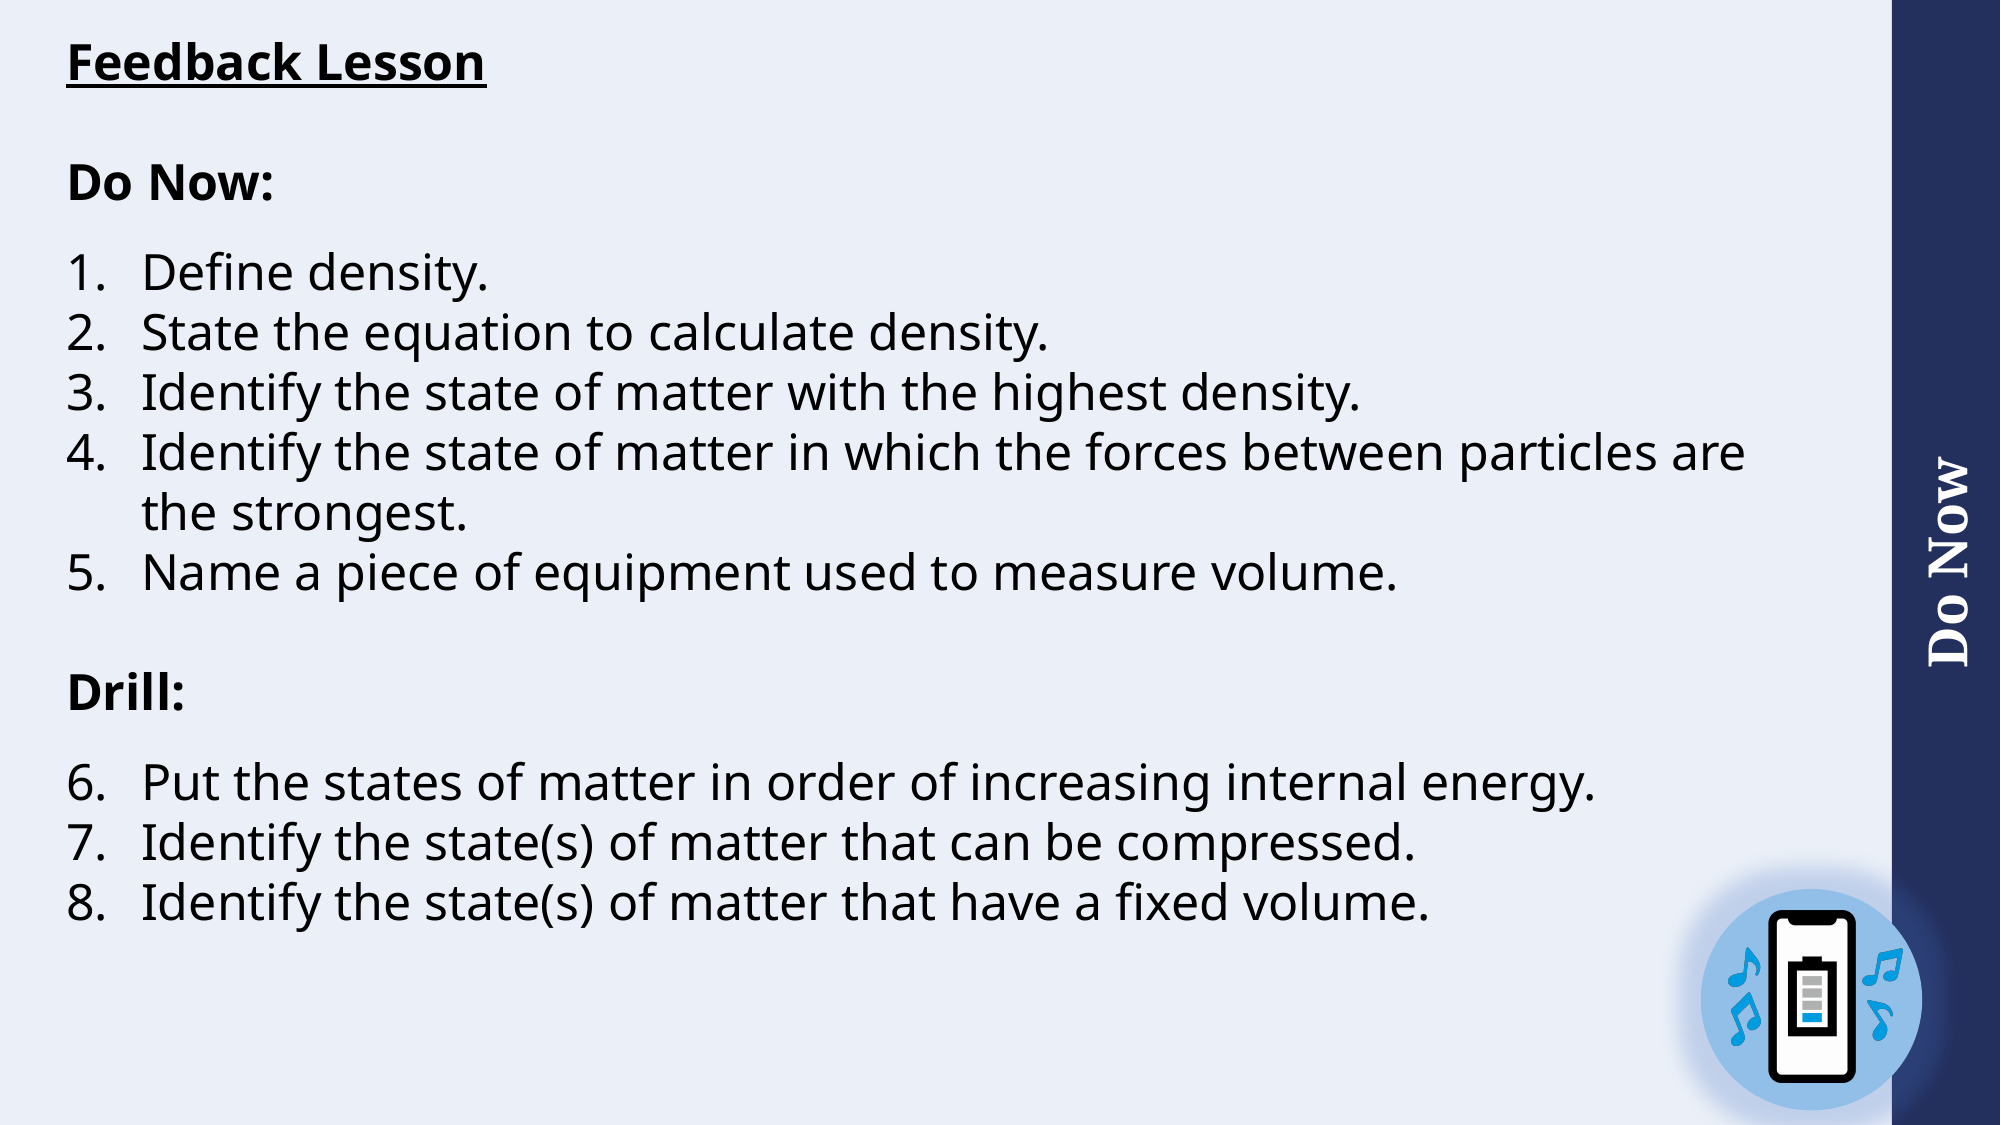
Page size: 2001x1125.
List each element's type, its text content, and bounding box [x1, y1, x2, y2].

text_box Feedback Lesson Do Now: Define density. State the equation to calculate density. Identify the state of matter with the highest density. Identify the state of matter in which the forces between particles are the strongest. Name a piece of equipment used to measure volume. Drill: Put the states of matter in order of increasing internal energy. Identify the state(s) of matter that can be compressed. Identify the state(s) of matter that have a fixed volume. [51, 22, 1798, 938]
picture [1728, 910, 1903, 1083]
